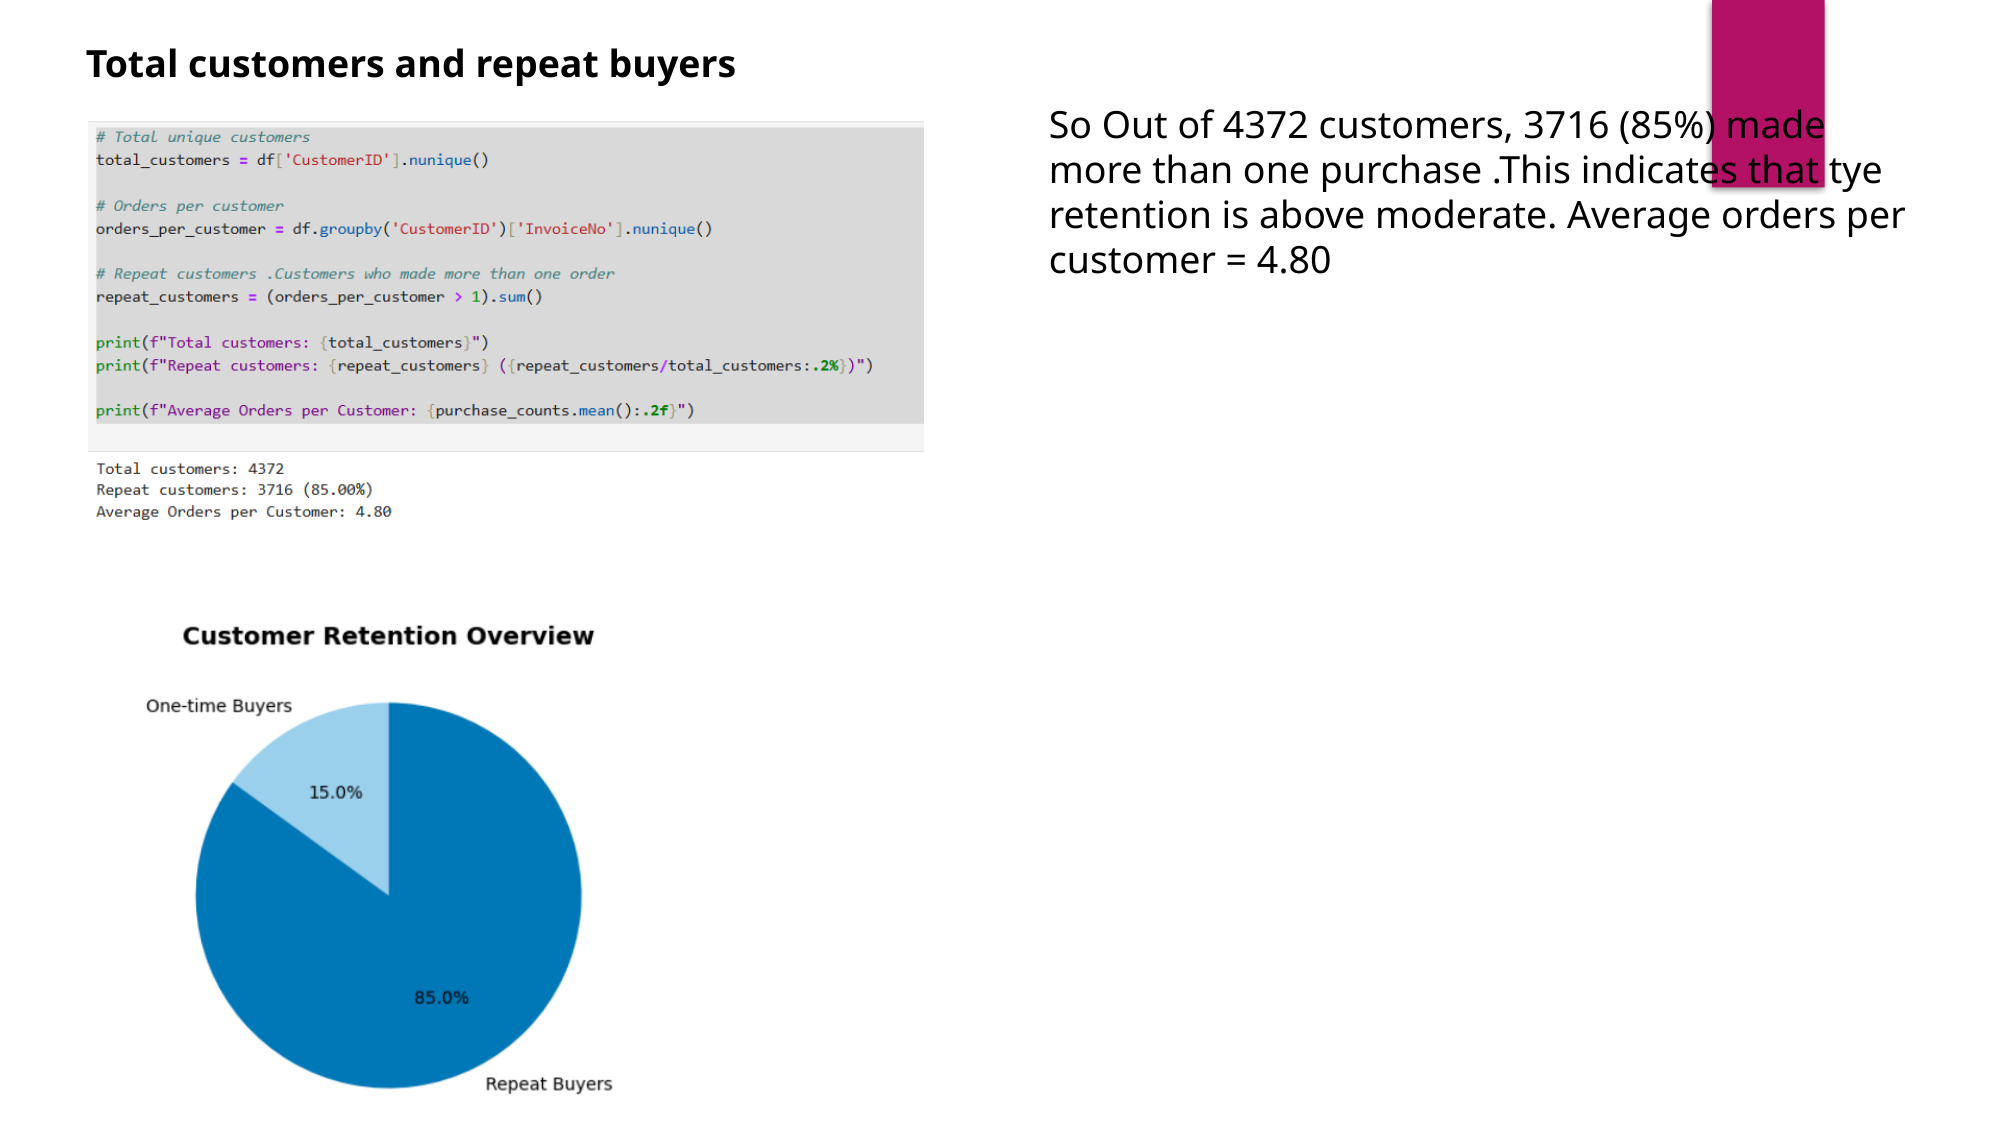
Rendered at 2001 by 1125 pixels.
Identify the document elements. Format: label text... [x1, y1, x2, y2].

picture [88, 117, 925, 524]
picture [70, 608, 987, 1125]
text_box Total customers and repeat buyers [71, 33, 1685, 93]
text_box So Out of 4372 customers, 3716 (85%) made more than one purchase .This indicates that tye retention is above moderate. Average orders per customer = 4.80 [1034, 93, 1941, 289]
